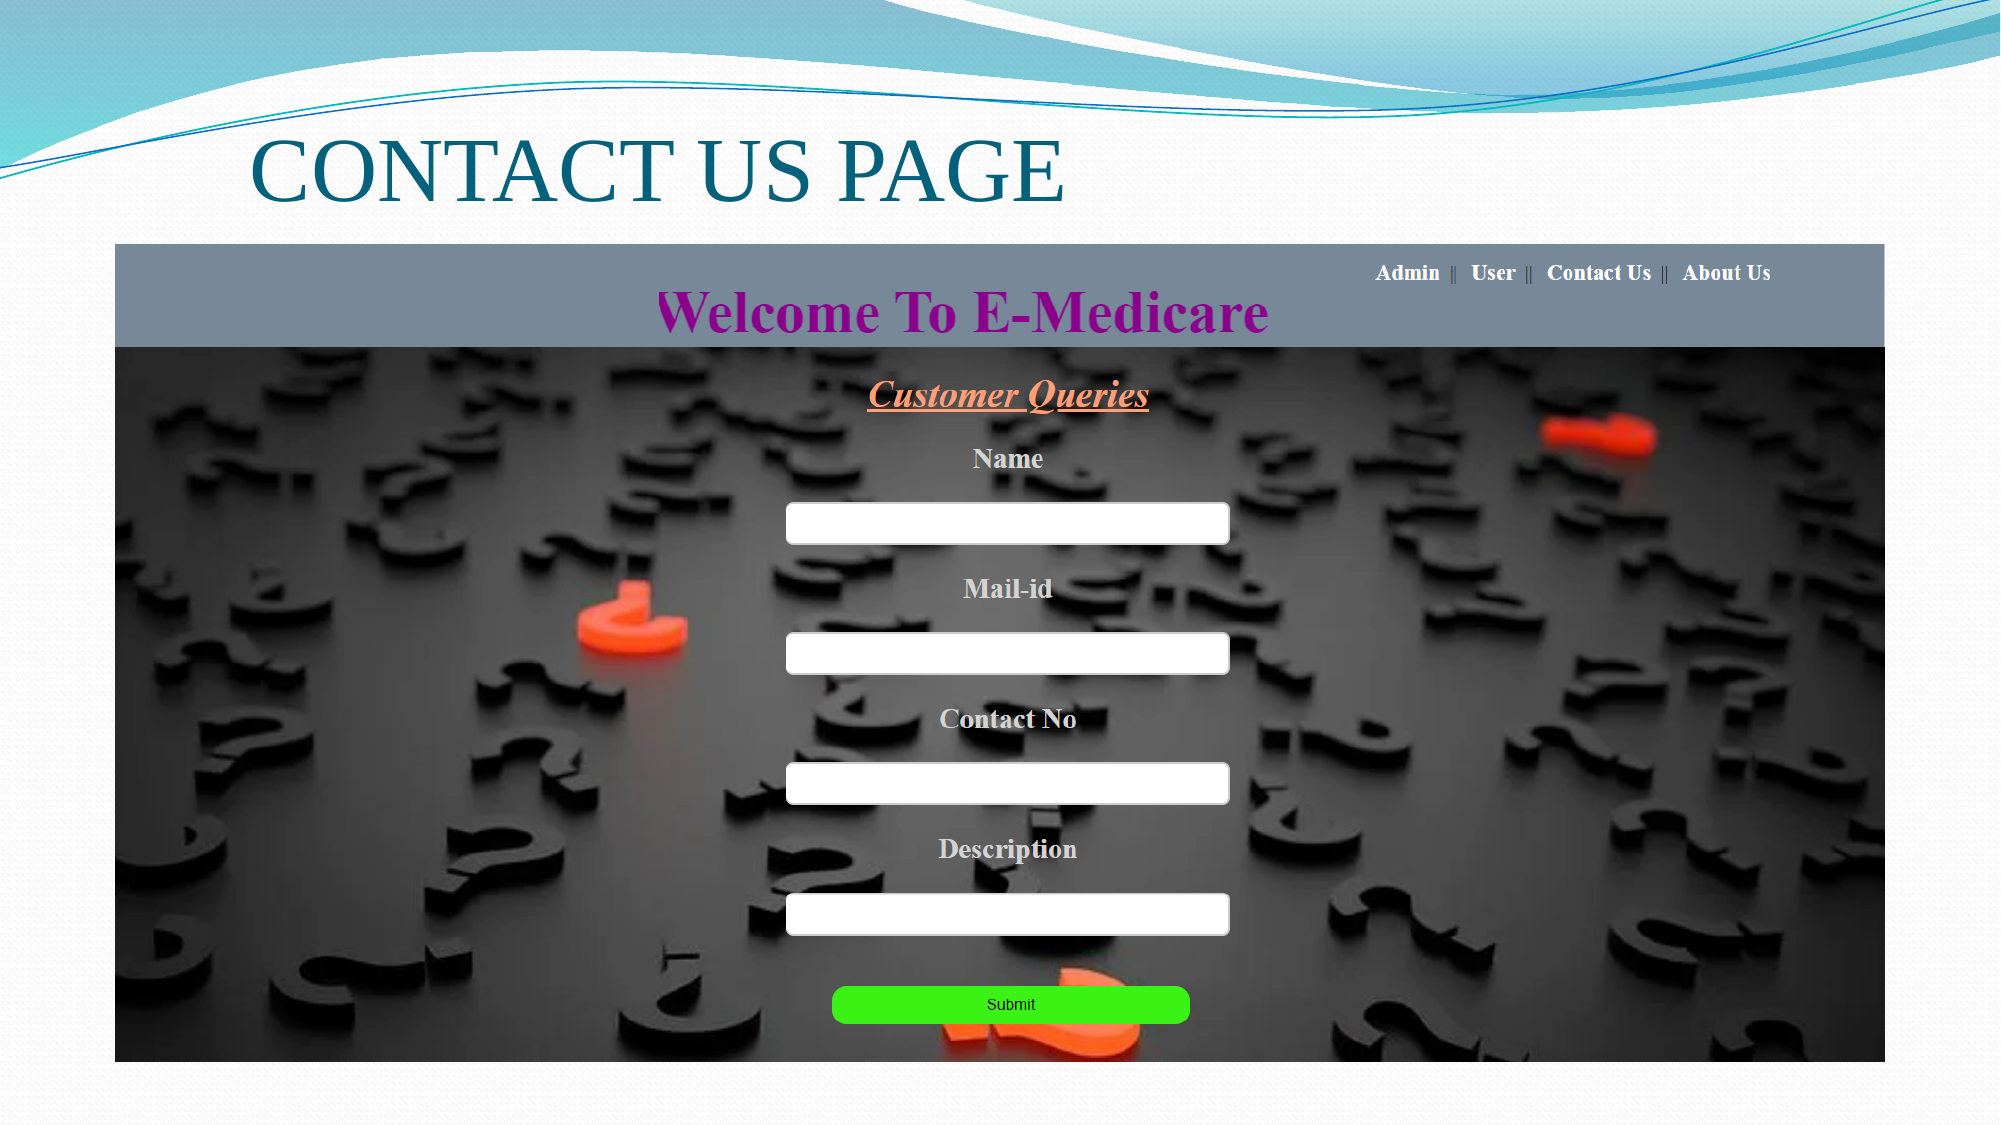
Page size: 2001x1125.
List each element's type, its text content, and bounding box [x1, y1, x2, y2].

picture [114, 243, 1886, 1063]
title CONTACT US PAGE [249, 32, 1077, 220]
